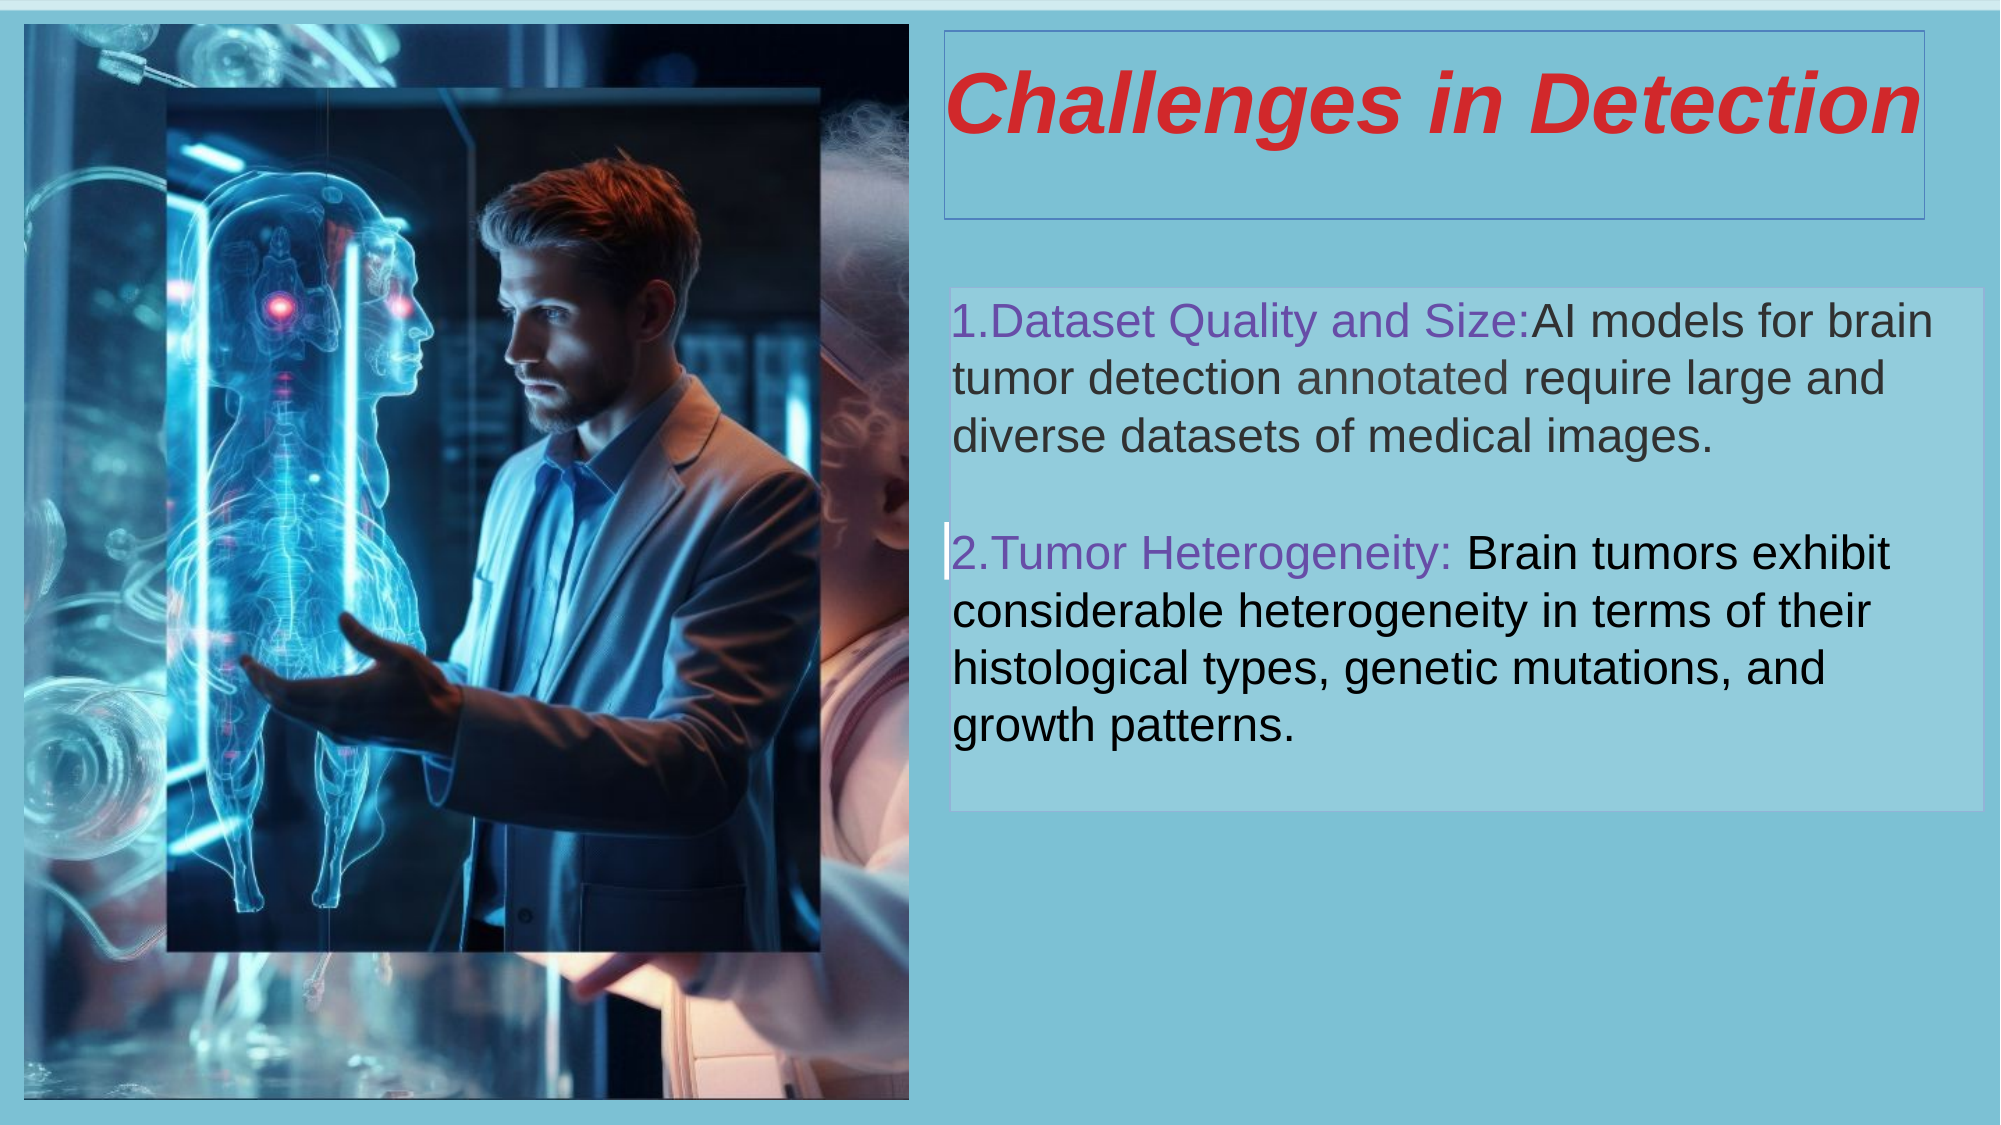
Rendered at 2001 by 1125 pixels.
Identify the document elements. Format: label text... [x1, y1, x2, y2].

text_box [944, 522, 949, 580]
title Challenges in Detection [944, 30, 1925, 219]
text_box 1.Dataset Quality and Size:AI models for brain tumor detection annotated require large and diverse datasets of medical images. 2.Tumor Heterogeneity: Brain tumors exhibit considerable heterogeneity in terms of their histological types, genetic mutations, and growth patterns. [949, 287, 1984, 812]
picture [0, 0, 2000, 1125]
